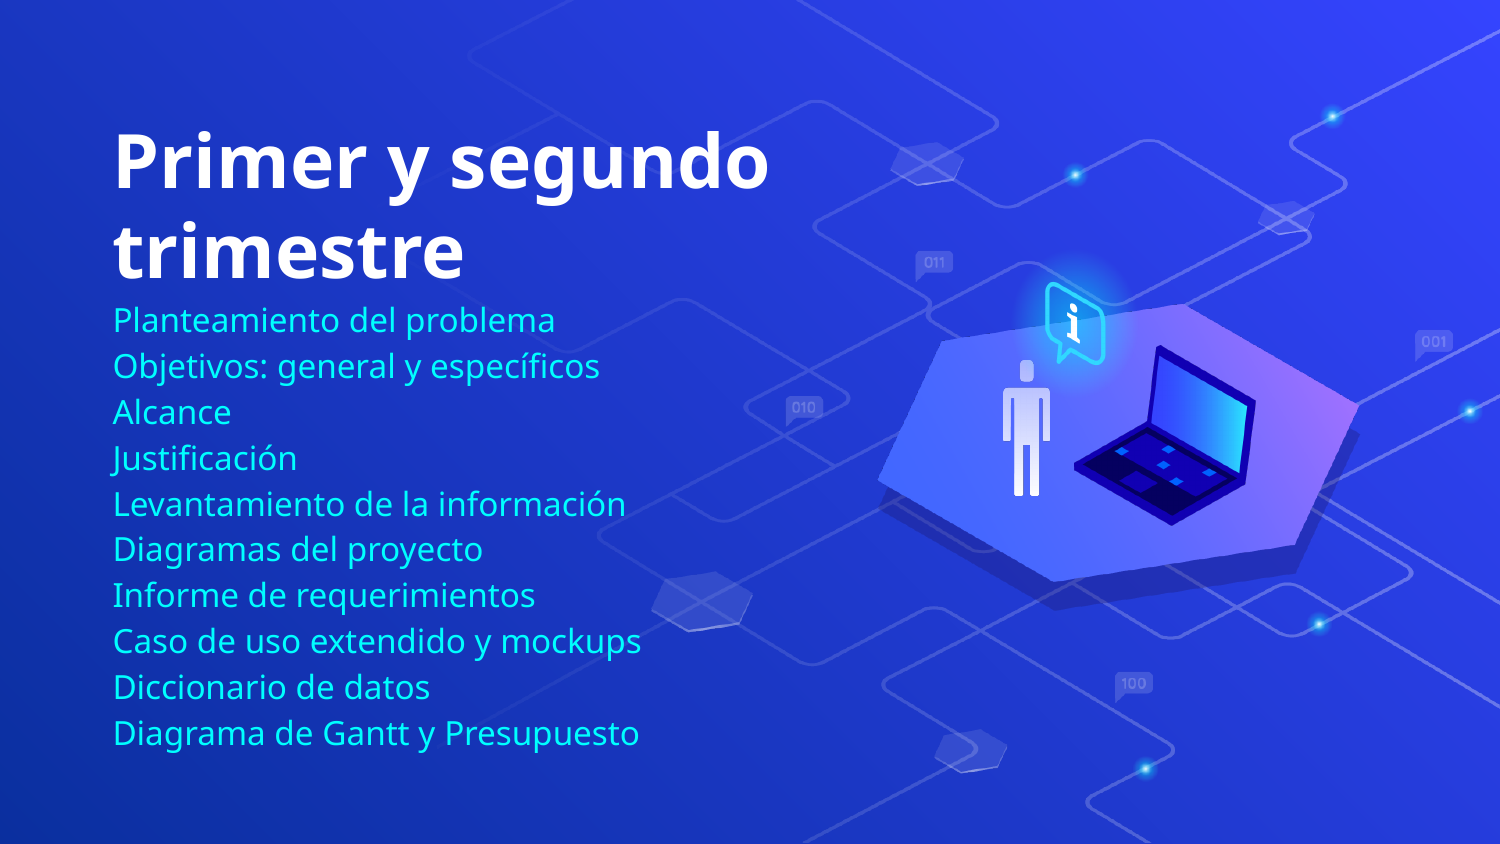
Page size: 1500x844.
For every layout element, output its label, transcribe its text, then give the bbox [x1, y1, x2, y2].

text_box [1002, 248, 1256, 527]
subtitle Planteamiento del problema Objetivos: general y específicos Alcance Justificación Levantamiento de la información Diagramas del proyecto Informe de requerimientos Caso de uso extendido y mockups Diccionario de datos Diagrama de Gantt y Presupuesto [112, 293, 812, 759]
title Primer y segundo trimestre [112, 102, 812, 293]
picture [0, 0, 1500, 844]
